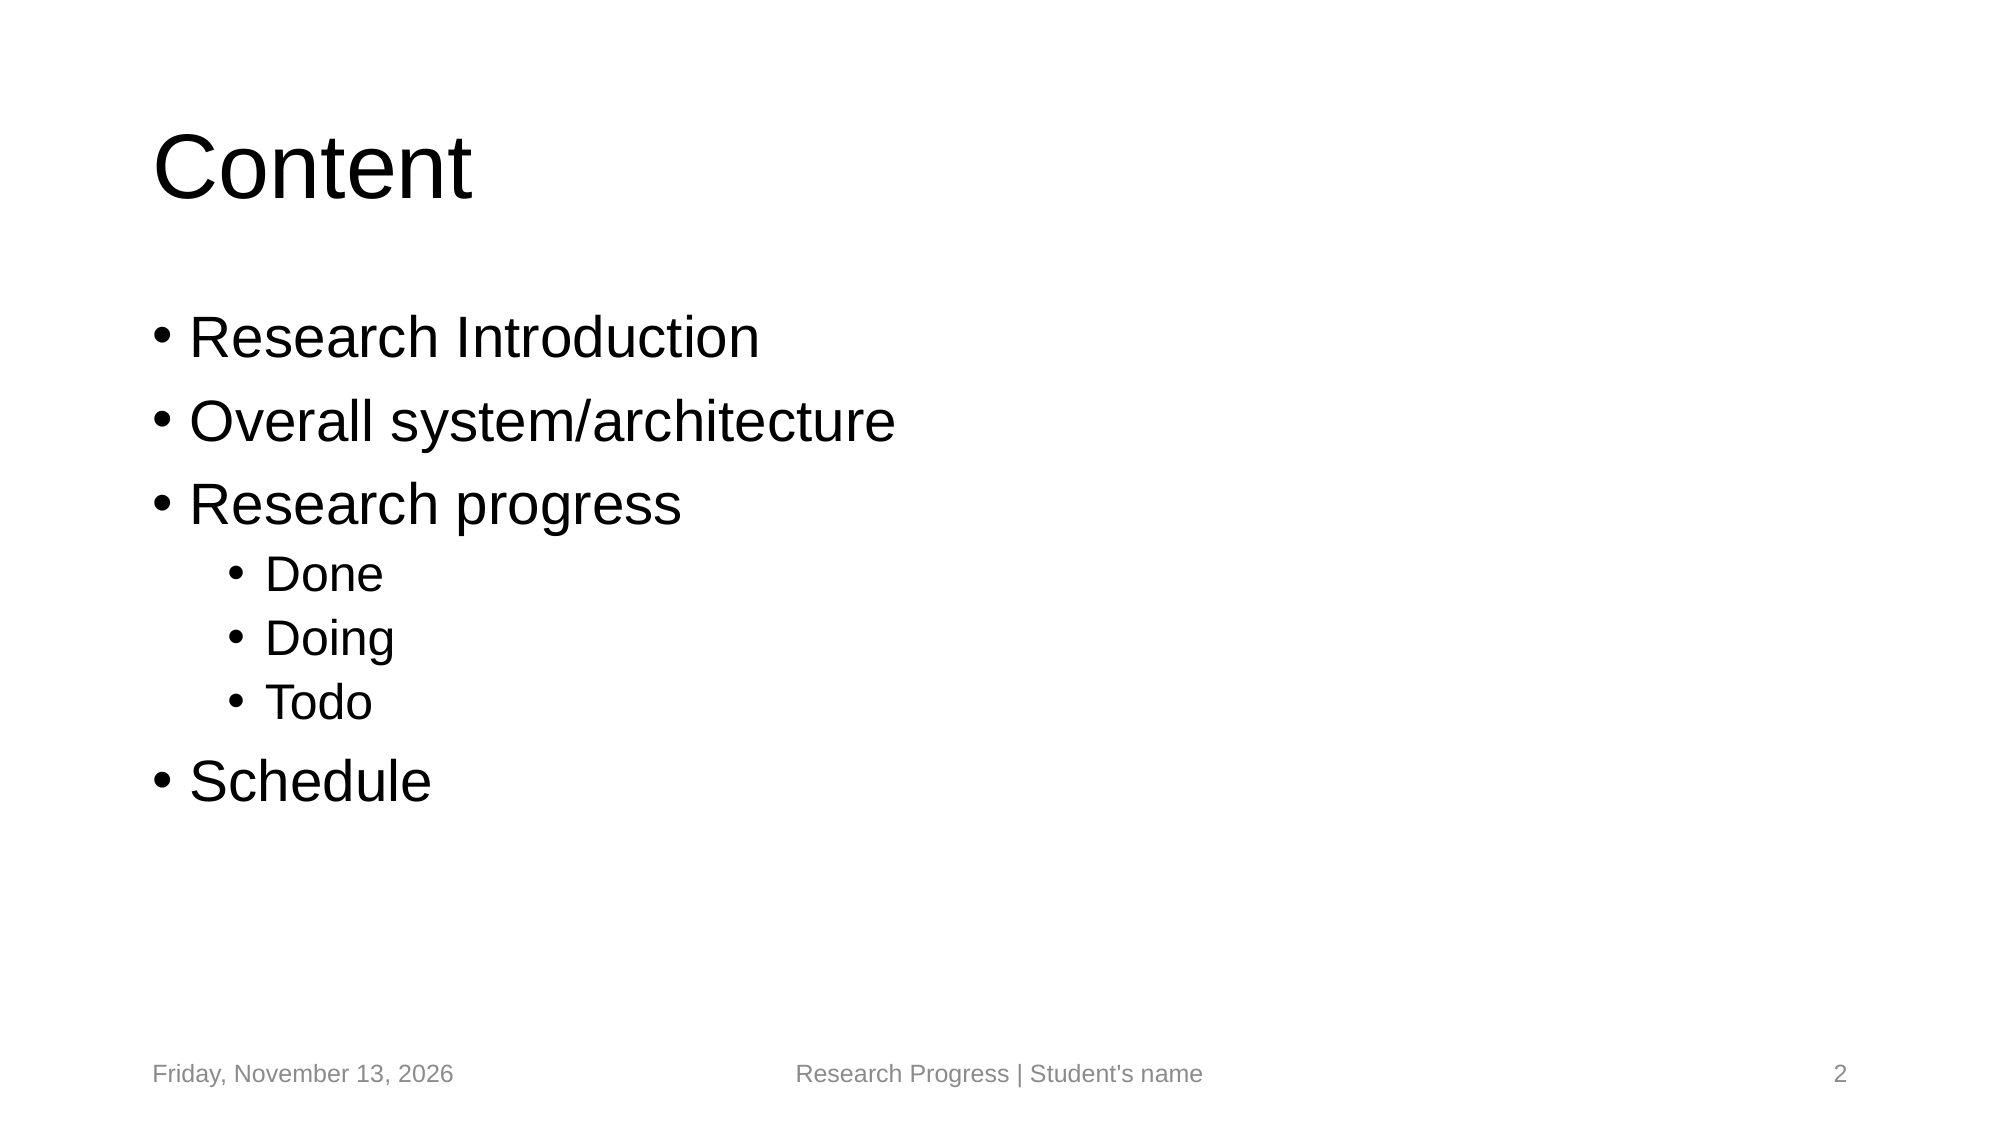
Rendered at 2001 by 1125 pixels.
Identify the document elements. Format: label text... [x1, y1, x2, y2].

list Research Introduction Overall system/architecture Research progress Done Doing Todo Schedule [137, 299, 1863, 1014]
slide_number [137, 1042, 588, 1103]
title Content [137, 59, 1863, 278]
slide_number 2 [1412, 1042, 1863, 1103]
footer Research Progress | Student's name [662, 1042, 1338, 1103]
